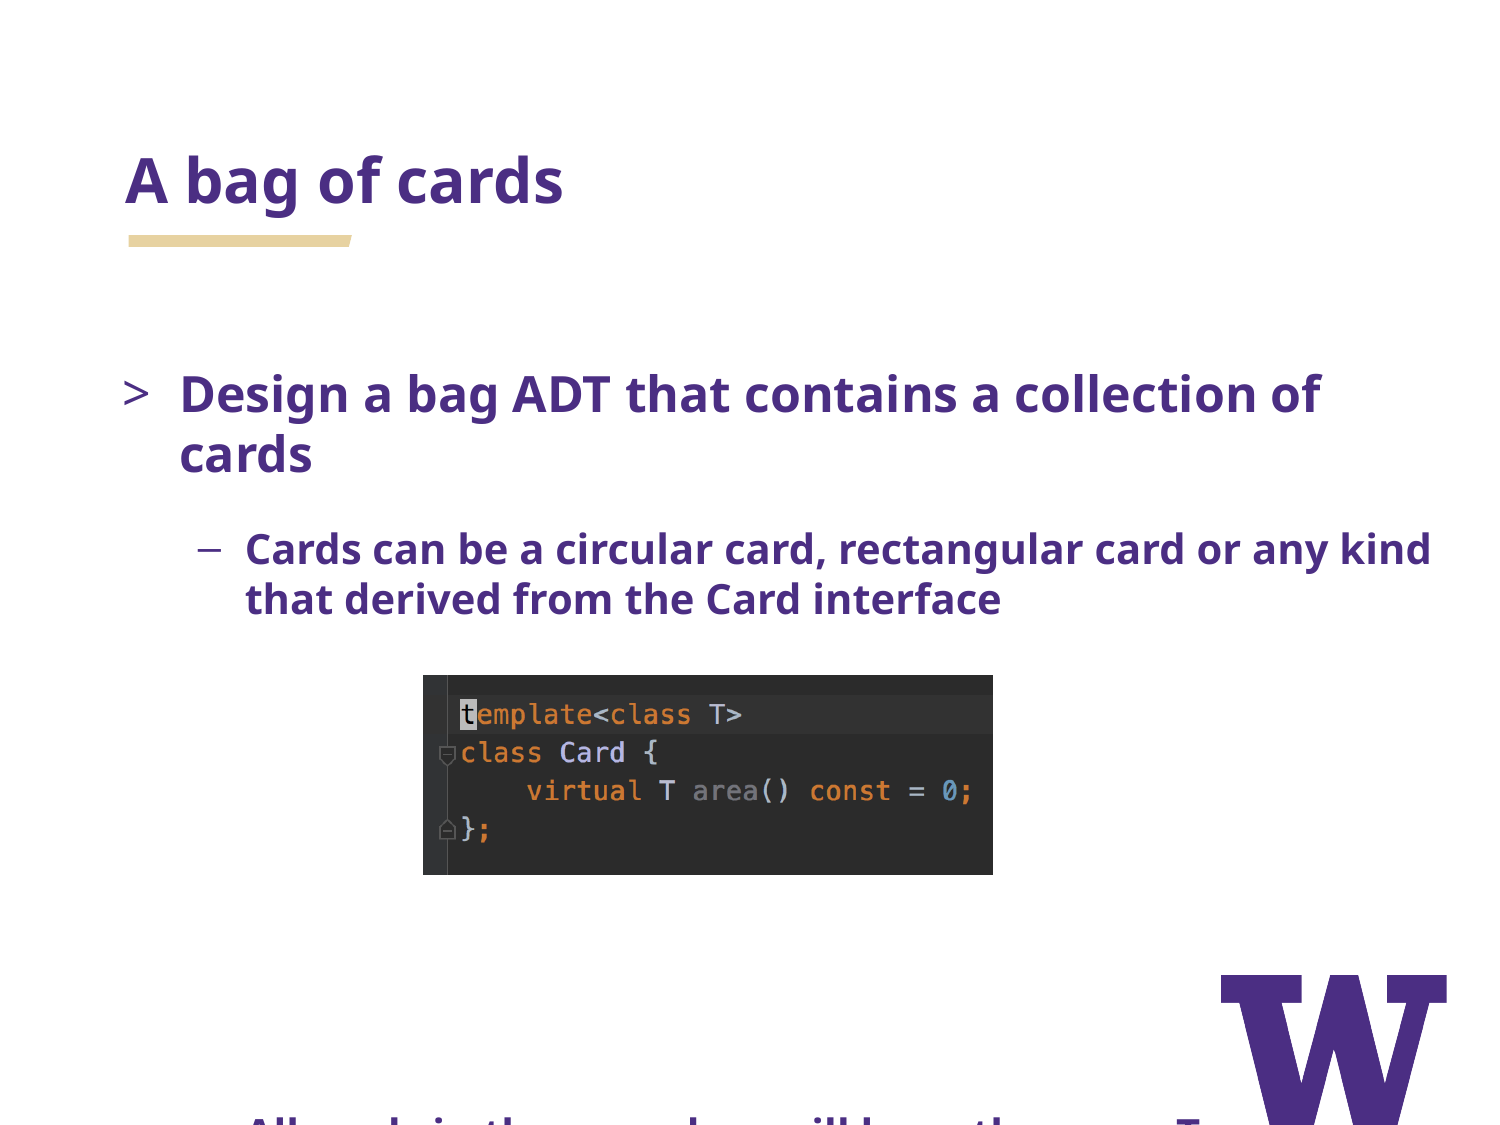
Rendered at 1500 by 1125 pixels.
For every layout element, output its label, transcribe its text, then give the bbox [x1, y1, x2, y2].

title A bag of cards [110, 60, 1453, 224]
picture [1221, 975, 1447, 1125]
list Design a bag ADT that contains a collection of cards Cards can be a circular card, rectangular card or any kind that derived from the Card interface All cards in the same bag will have the same T [108, 284, 1453, 944]
picture [423, 675, 993, 875]
picture [128, 235, 352, 247]
